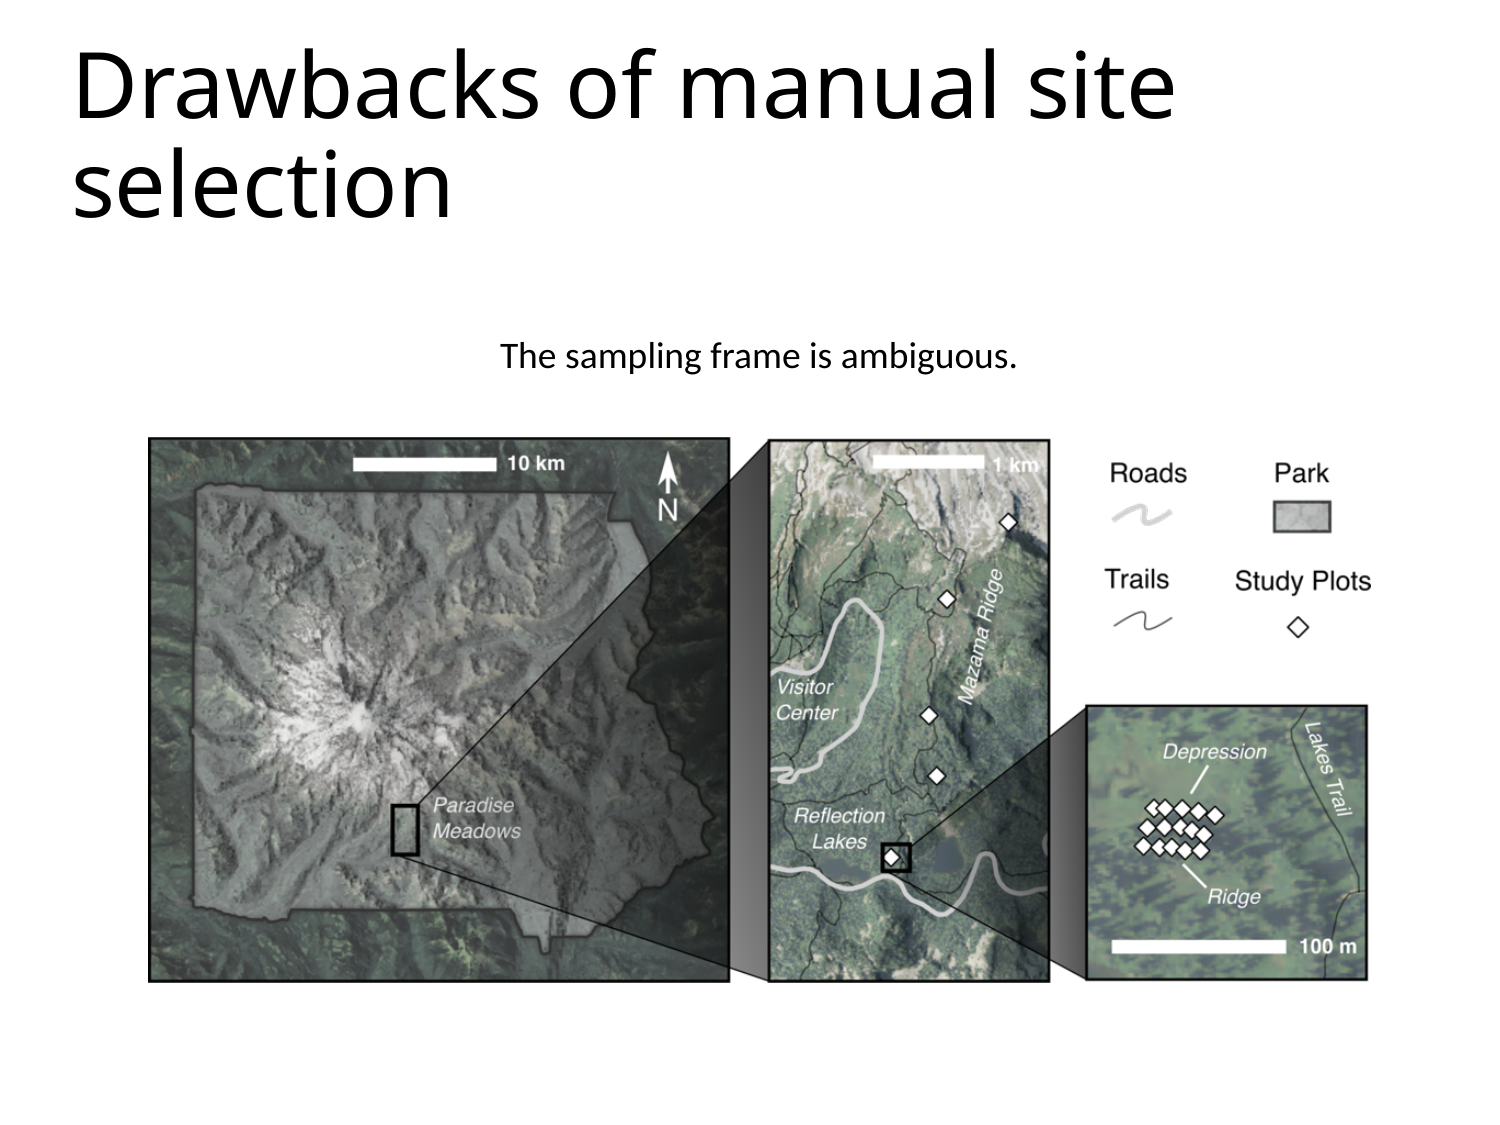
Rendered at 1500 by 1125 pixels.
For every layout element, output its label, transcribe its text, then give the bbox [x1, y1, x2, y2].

text_box The sampling frame is ambiguous. [485, 323, 1034, 384]
picture [148, 437, 1371, 984]
title Drawbacks of manual site selection [55, 59, 1397, 217]
